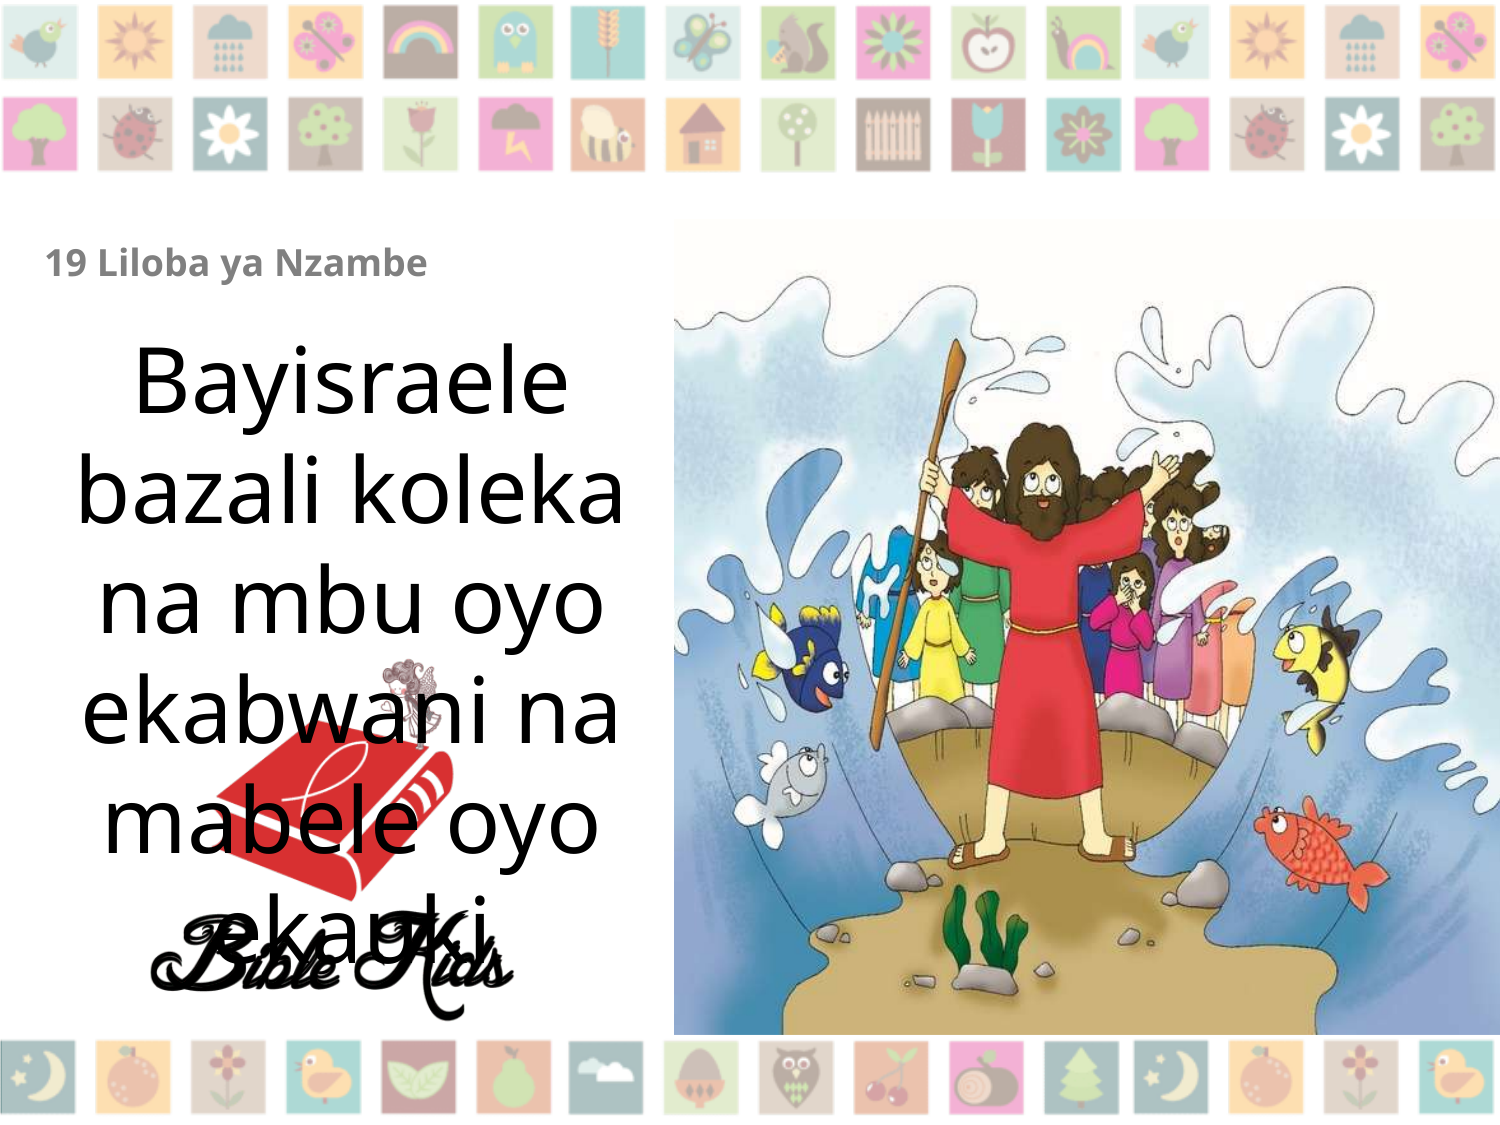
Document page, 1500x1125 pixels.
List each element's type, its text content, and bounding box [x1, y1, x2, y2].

picture [674, 219, 1500, 1028]
picture [125, 621, 552, 1050]
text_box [0, 3, 1500, 181]
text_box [0, 1028, 1500, 1118]
text_box 19 Liloba ya Nzambe [29, 231, 514, 292]
text_box Bayisraele bazali koleka na mbu oyo ekabwani na mabele oyo ekauki [29, 314, 668, 989]
